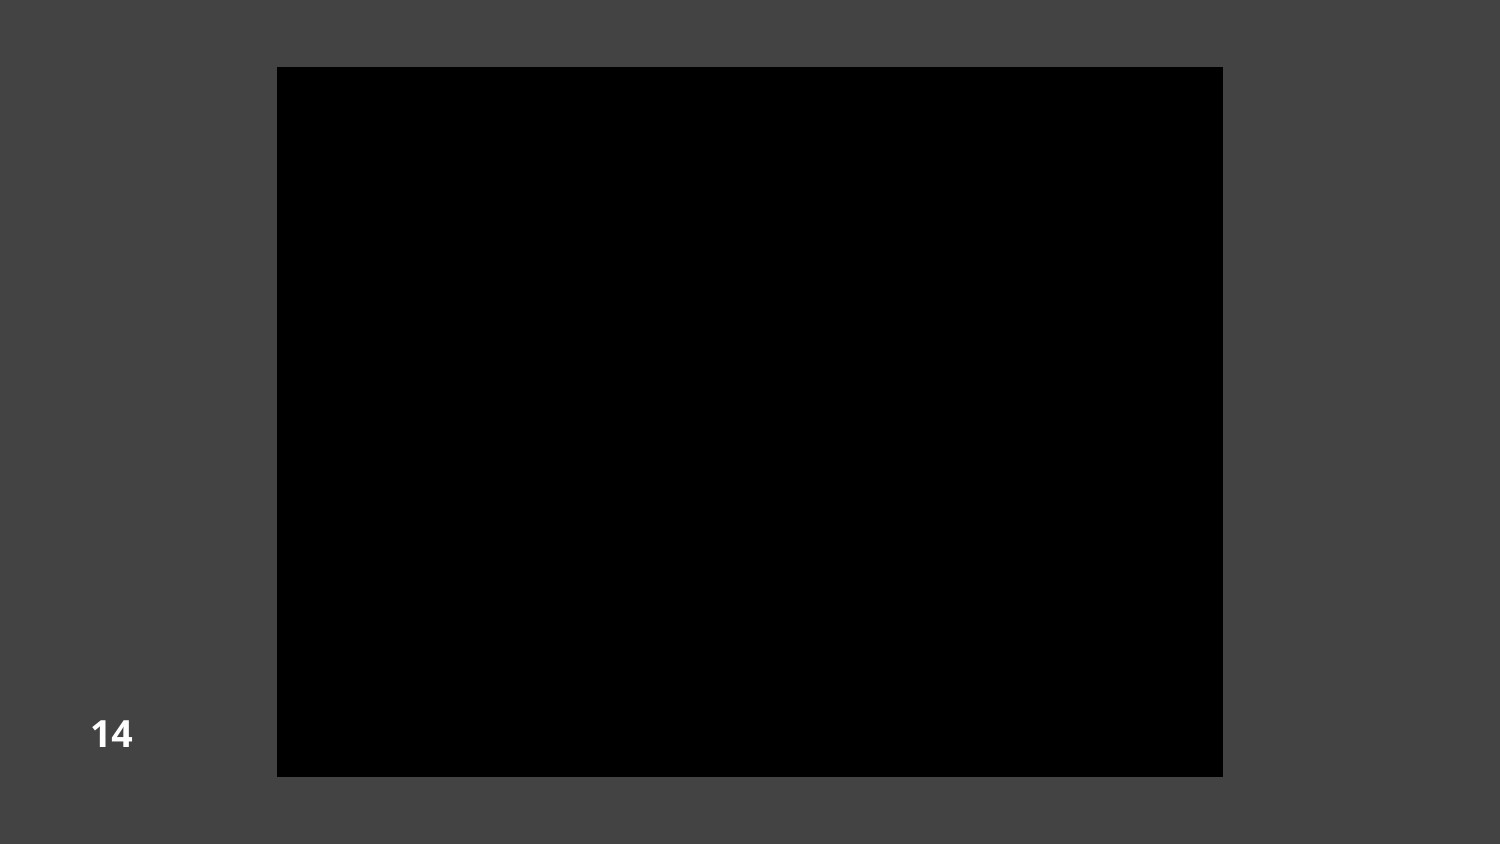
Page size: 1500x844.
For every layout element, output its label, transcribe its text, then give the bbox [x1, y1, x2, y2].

slide_number ‹#› [75, 687, 165, 777]
text_box [0, 0, 1500, 844]
picture [276, 66, 1224, 777]
